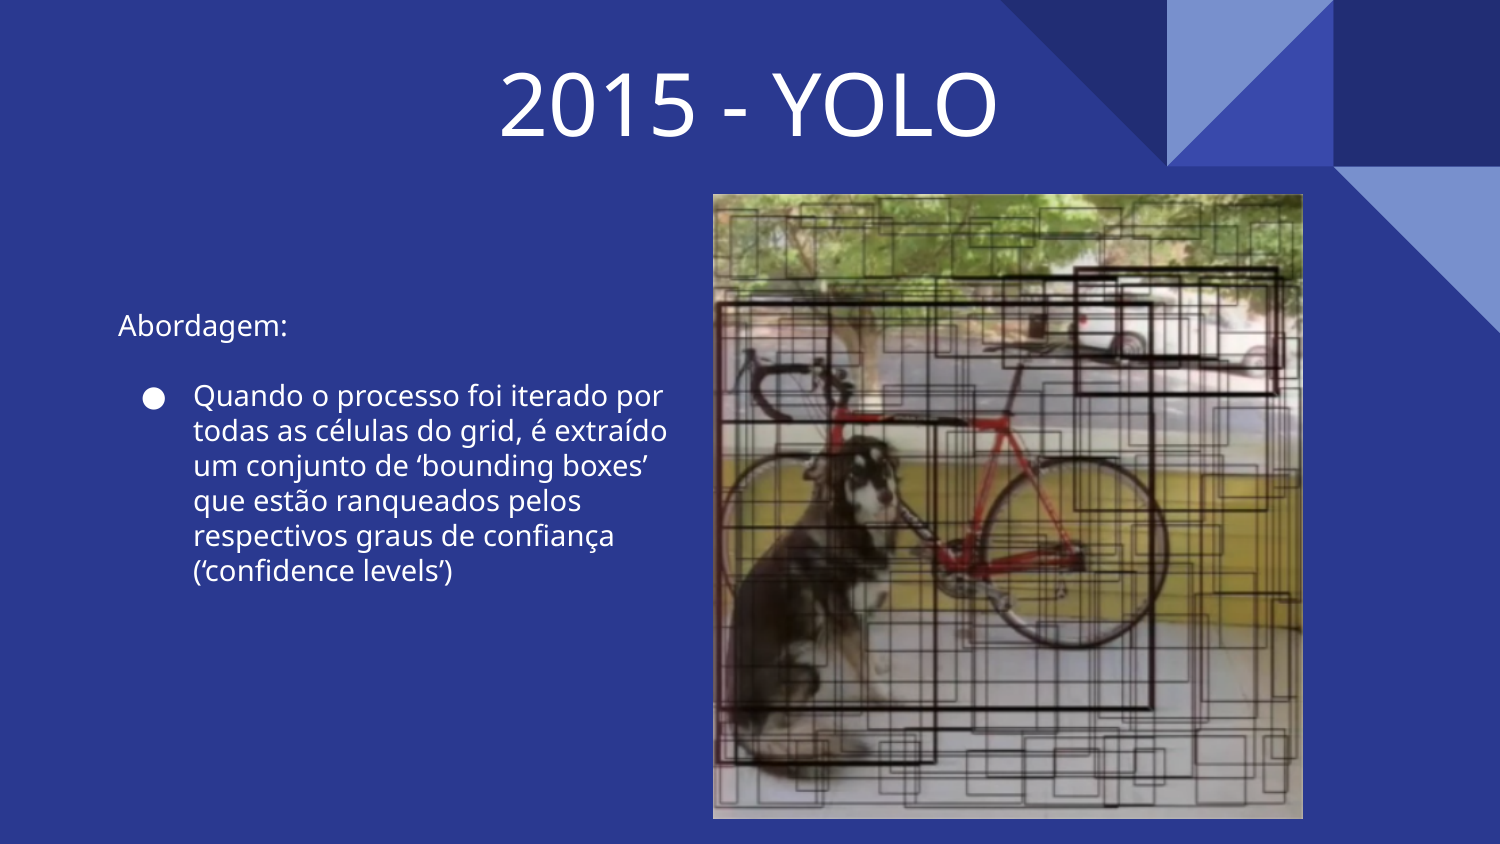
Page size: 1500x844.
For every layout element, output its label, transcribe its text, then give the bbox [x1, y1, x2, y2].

picture [713, 194, 1303, 819]
title 2015 - YOLO [200, 32, 1300, 170]
text_box Abordagem: Quando o processo foi iterado por todas as células do grid, é extraído um conjunto de ‘bounding boxes’ que estão ranqueados pelos respectivos graus de confiança (‘confidence levels’) [103, 292, 689, 603]
